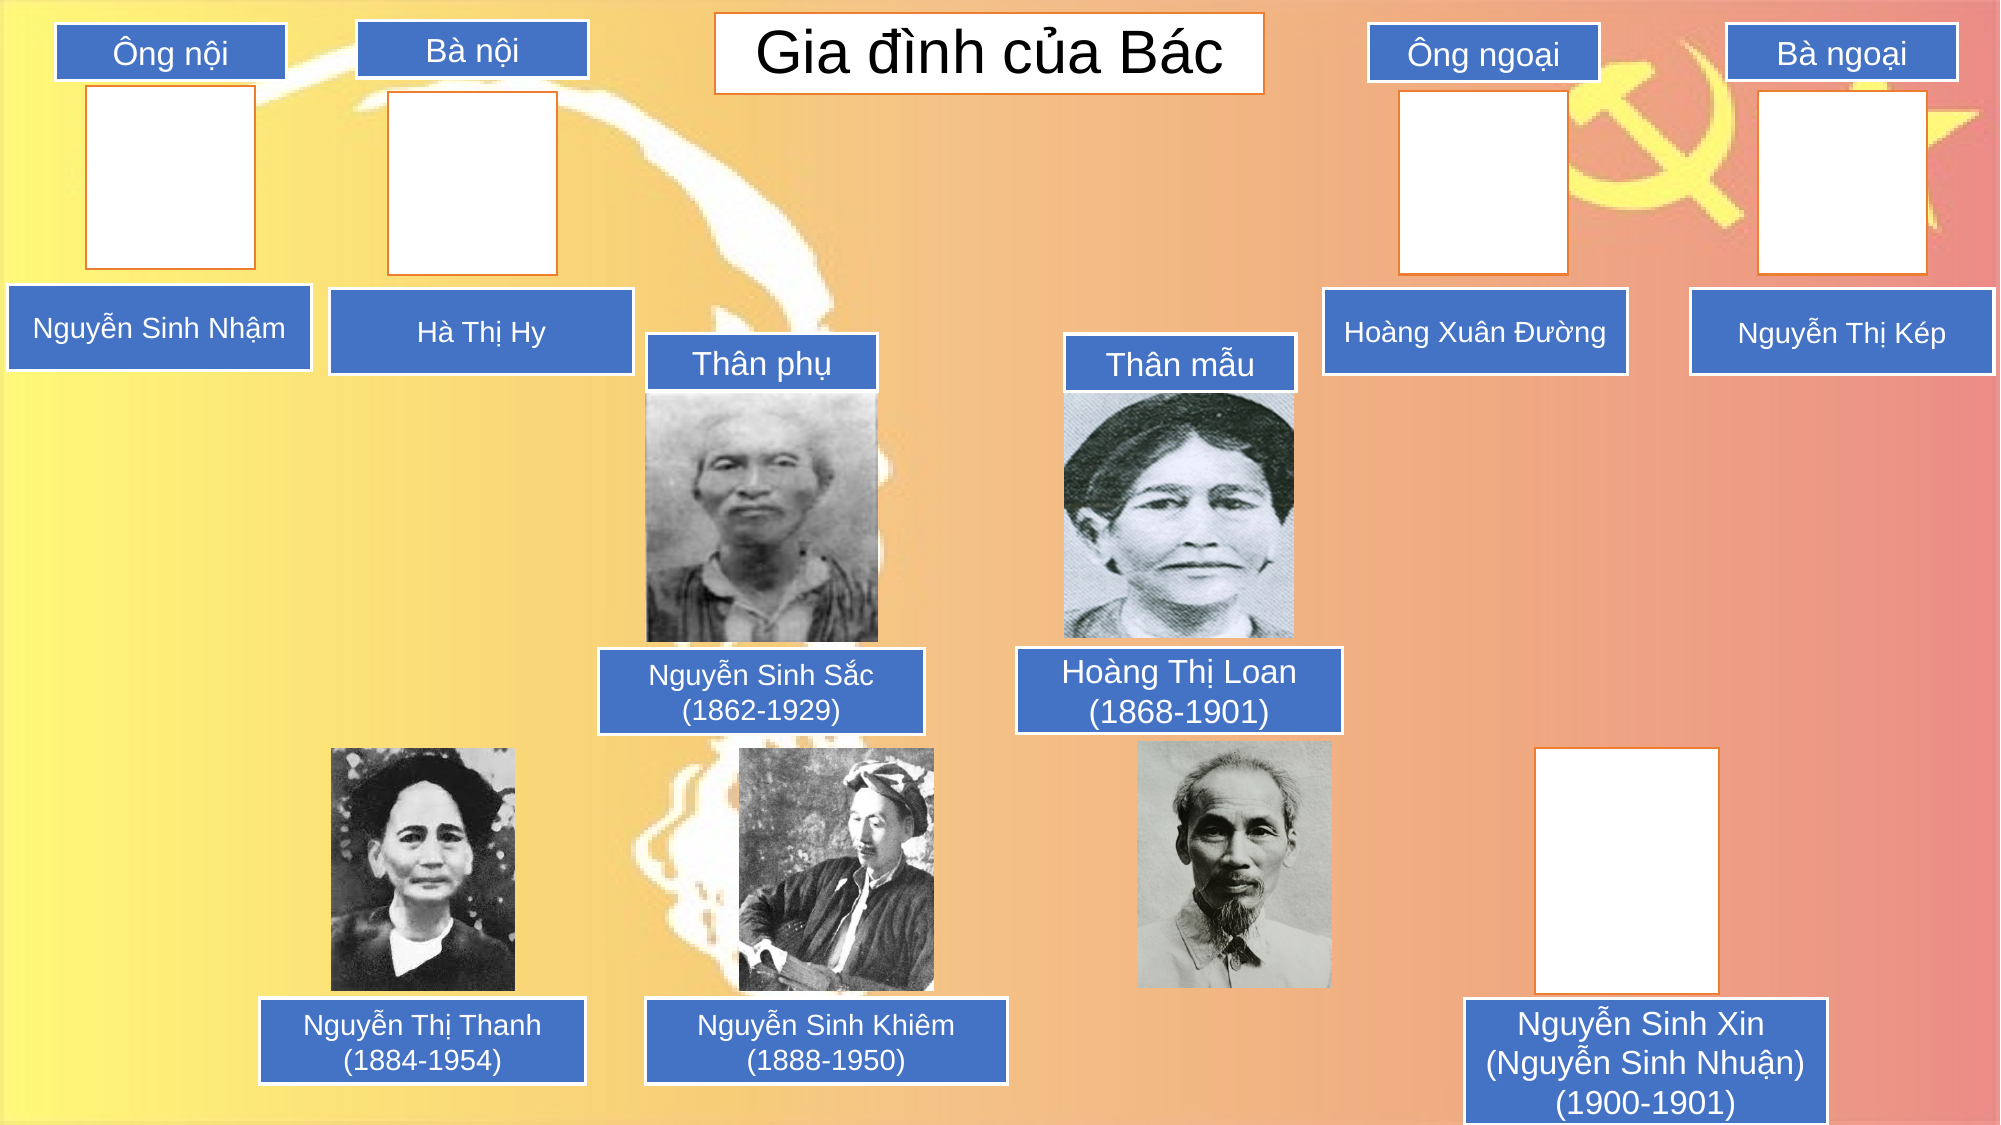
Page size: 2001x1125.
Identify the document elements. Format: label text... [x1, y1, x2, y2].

text_box Bà ngoại [1725, 22, 1959, 82]
text_box Nguyễn Sinh Sắc (1862-1929) [597, 647, 926, 736]
text_box Nguyễn Sinh Khiêm (1888-1950) [644, 996, 1009, 1086]
text_box [1534, 747, 1720, 995]
text_box Ông nội [54, 22, 288, 82]
text_box Nguyễn Thị Kép [1689, 287, 1996, 376]
text_box Hà Thị Hy [328, 287, 635, 376]
picture [1064, 391, 1294, 638]
text_box Bà nội [355, 19, 590, 80]
text_box Thân phụ [645, 332, 879, 393]
picture [331, 748, 515, 991]
text_box [387, 91, 558, 276]
picture [1137, 741, 1332, 988]
text_box [85, 85, 256, 270]
text_box Hoàng Xuân Đường [1322, 287, 1629, 376]
title Gia đình của Bác [714, 12, 1265, 95]
text_box Nguyễn Sinh Xin (Nguyễn Sinh Nhuận) (1900-1901) [1463, 997, 1829, 1125]
text_box Hoàng Thị Loan (1868-1901) [1015, 646, 1344, 735]
text_box Nguyễn Sinh Nhậm [6, 283, 313, 372]
picture [645, 391, 878, 642]
text_box Thân mẫu [1063, 332, 1298, 393]
text_box Nguyễn Thị Thanh (1884-1954) [258, 996, 587, 1086]
text_box [1757, 90, 1928, 276]
picture [739, 748, 934, 991]
text_box Ông ngoại [1367, 22, 1601, 83]
text_box [1398, 90, 1569, 276]
